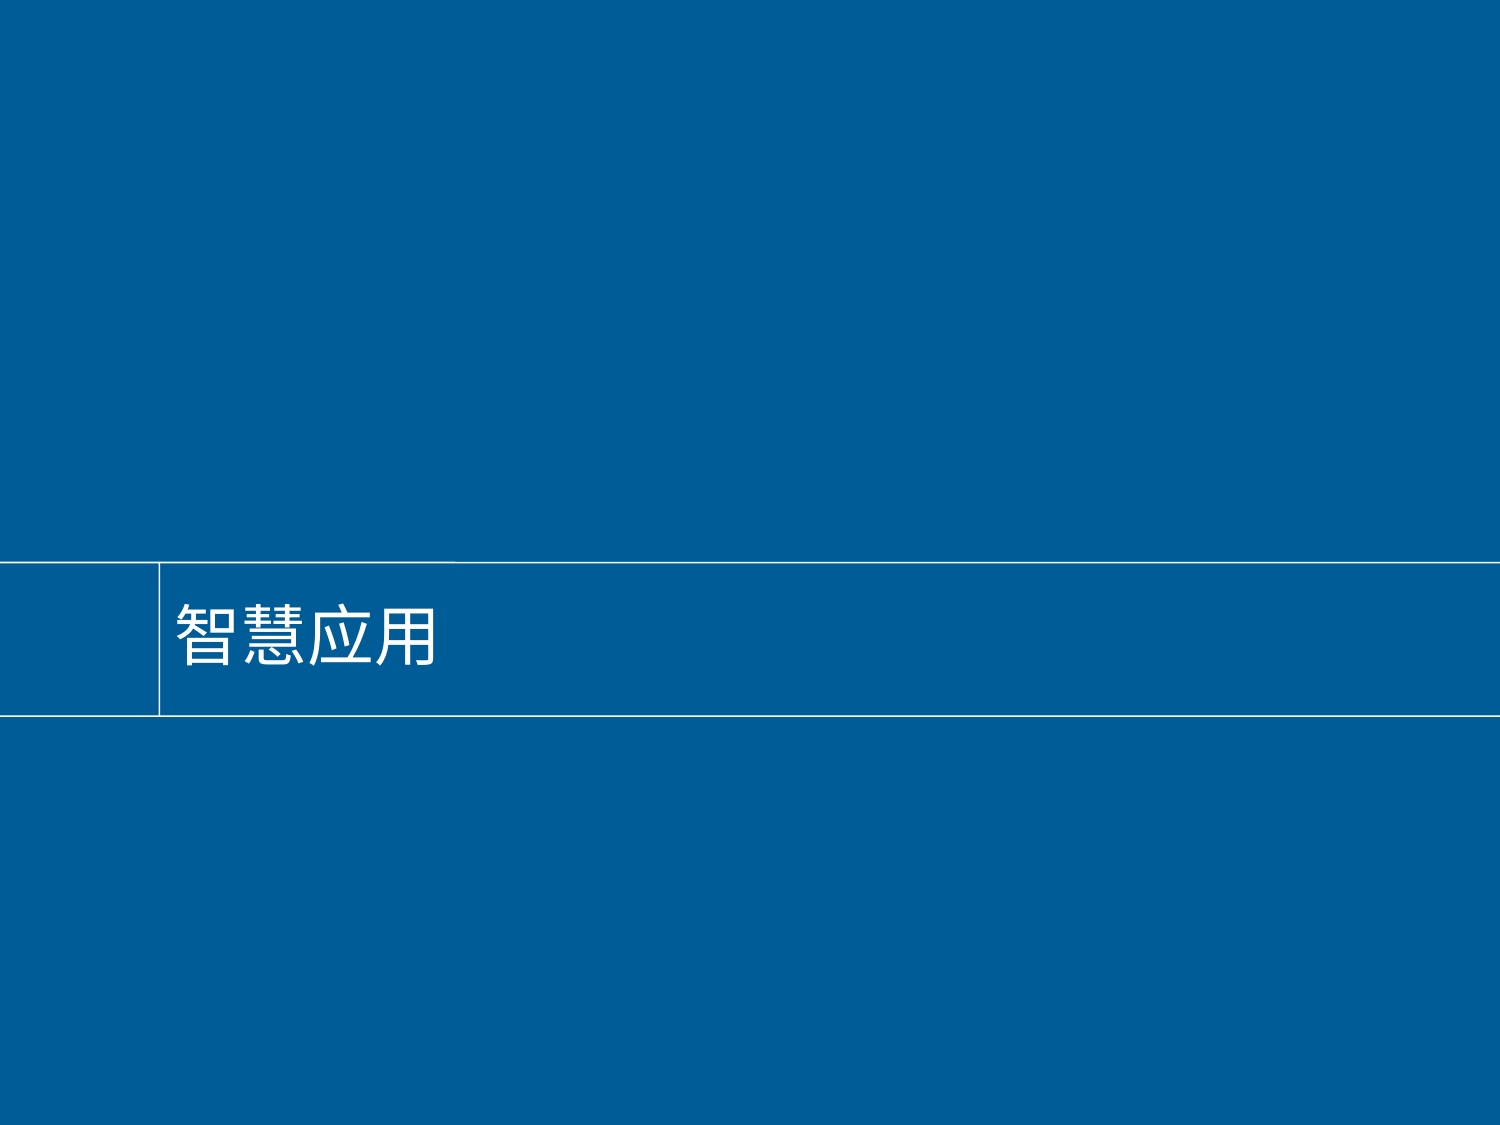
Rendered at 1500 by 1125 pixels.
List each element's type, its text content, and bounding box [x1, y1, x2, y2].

text_box [160, 563, 1500, 716]
text_box [0, 717, 1500, 1125]
text_box 智慧应用 [159, 586, 1081, 681]
text_box [0, 563, 159, 716]
text_box [0, 0, 1500, 562]
